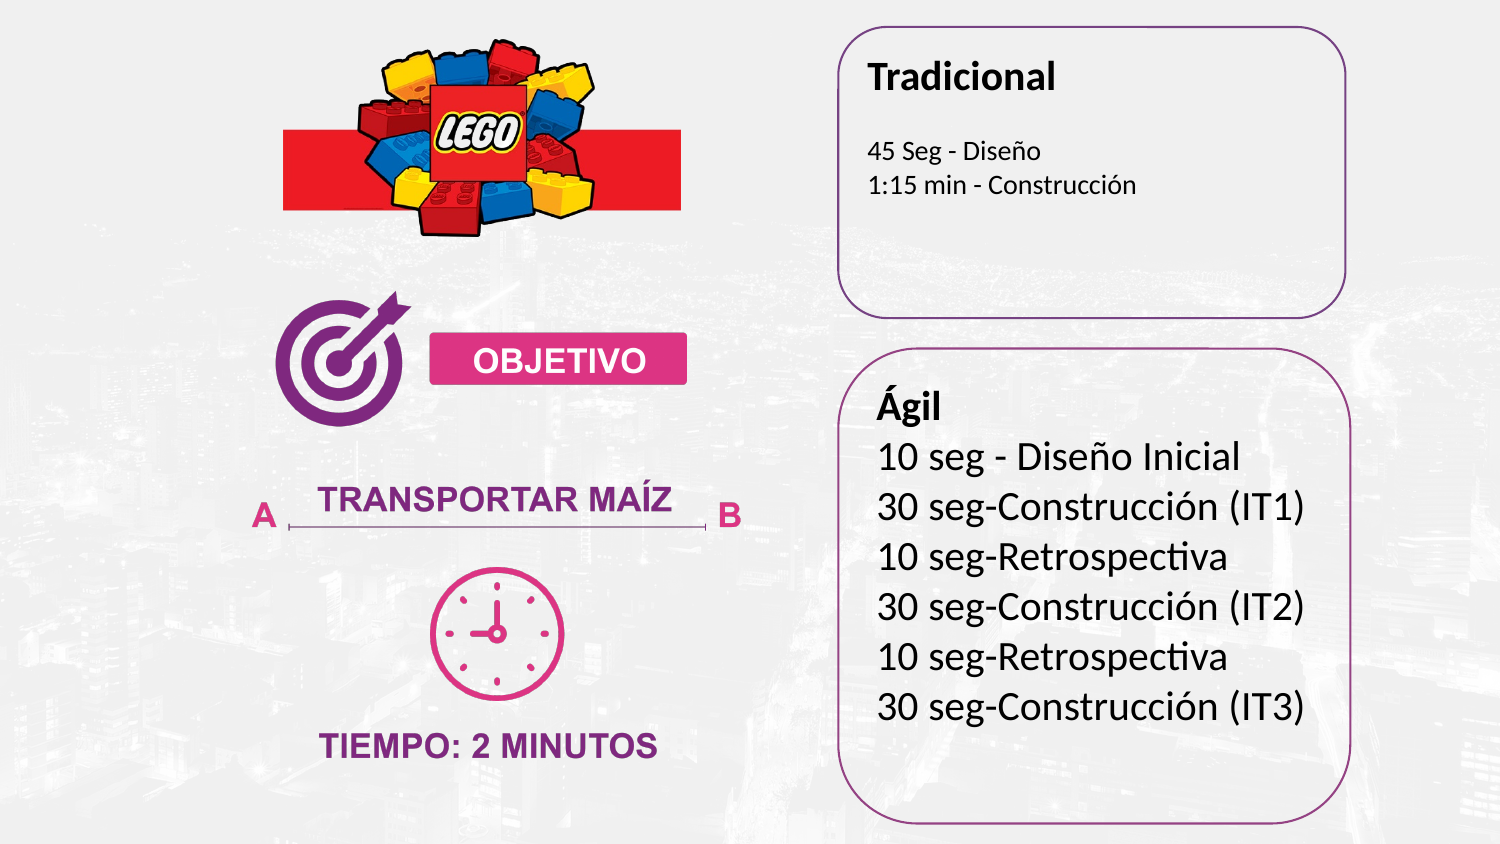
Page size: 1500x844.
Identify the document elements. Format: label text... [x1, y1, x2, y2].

picture [220, 280, 766, 787]
picture [283, 39, 681, 237]
text_box Ágil 10 seg - Diseño Inicial 30 seg-Construcción (IT1) 10 seg-Retrospectiva 30 seg-Construcción (IT2) 10 seg-Retrospectiva 30 seg-Construcción (IT3) [837, 347, 1352, 825]
text_box Tradicional 45 Seg - Diseño 1:15 min - Construcción [837, 25, 1347, 320]
